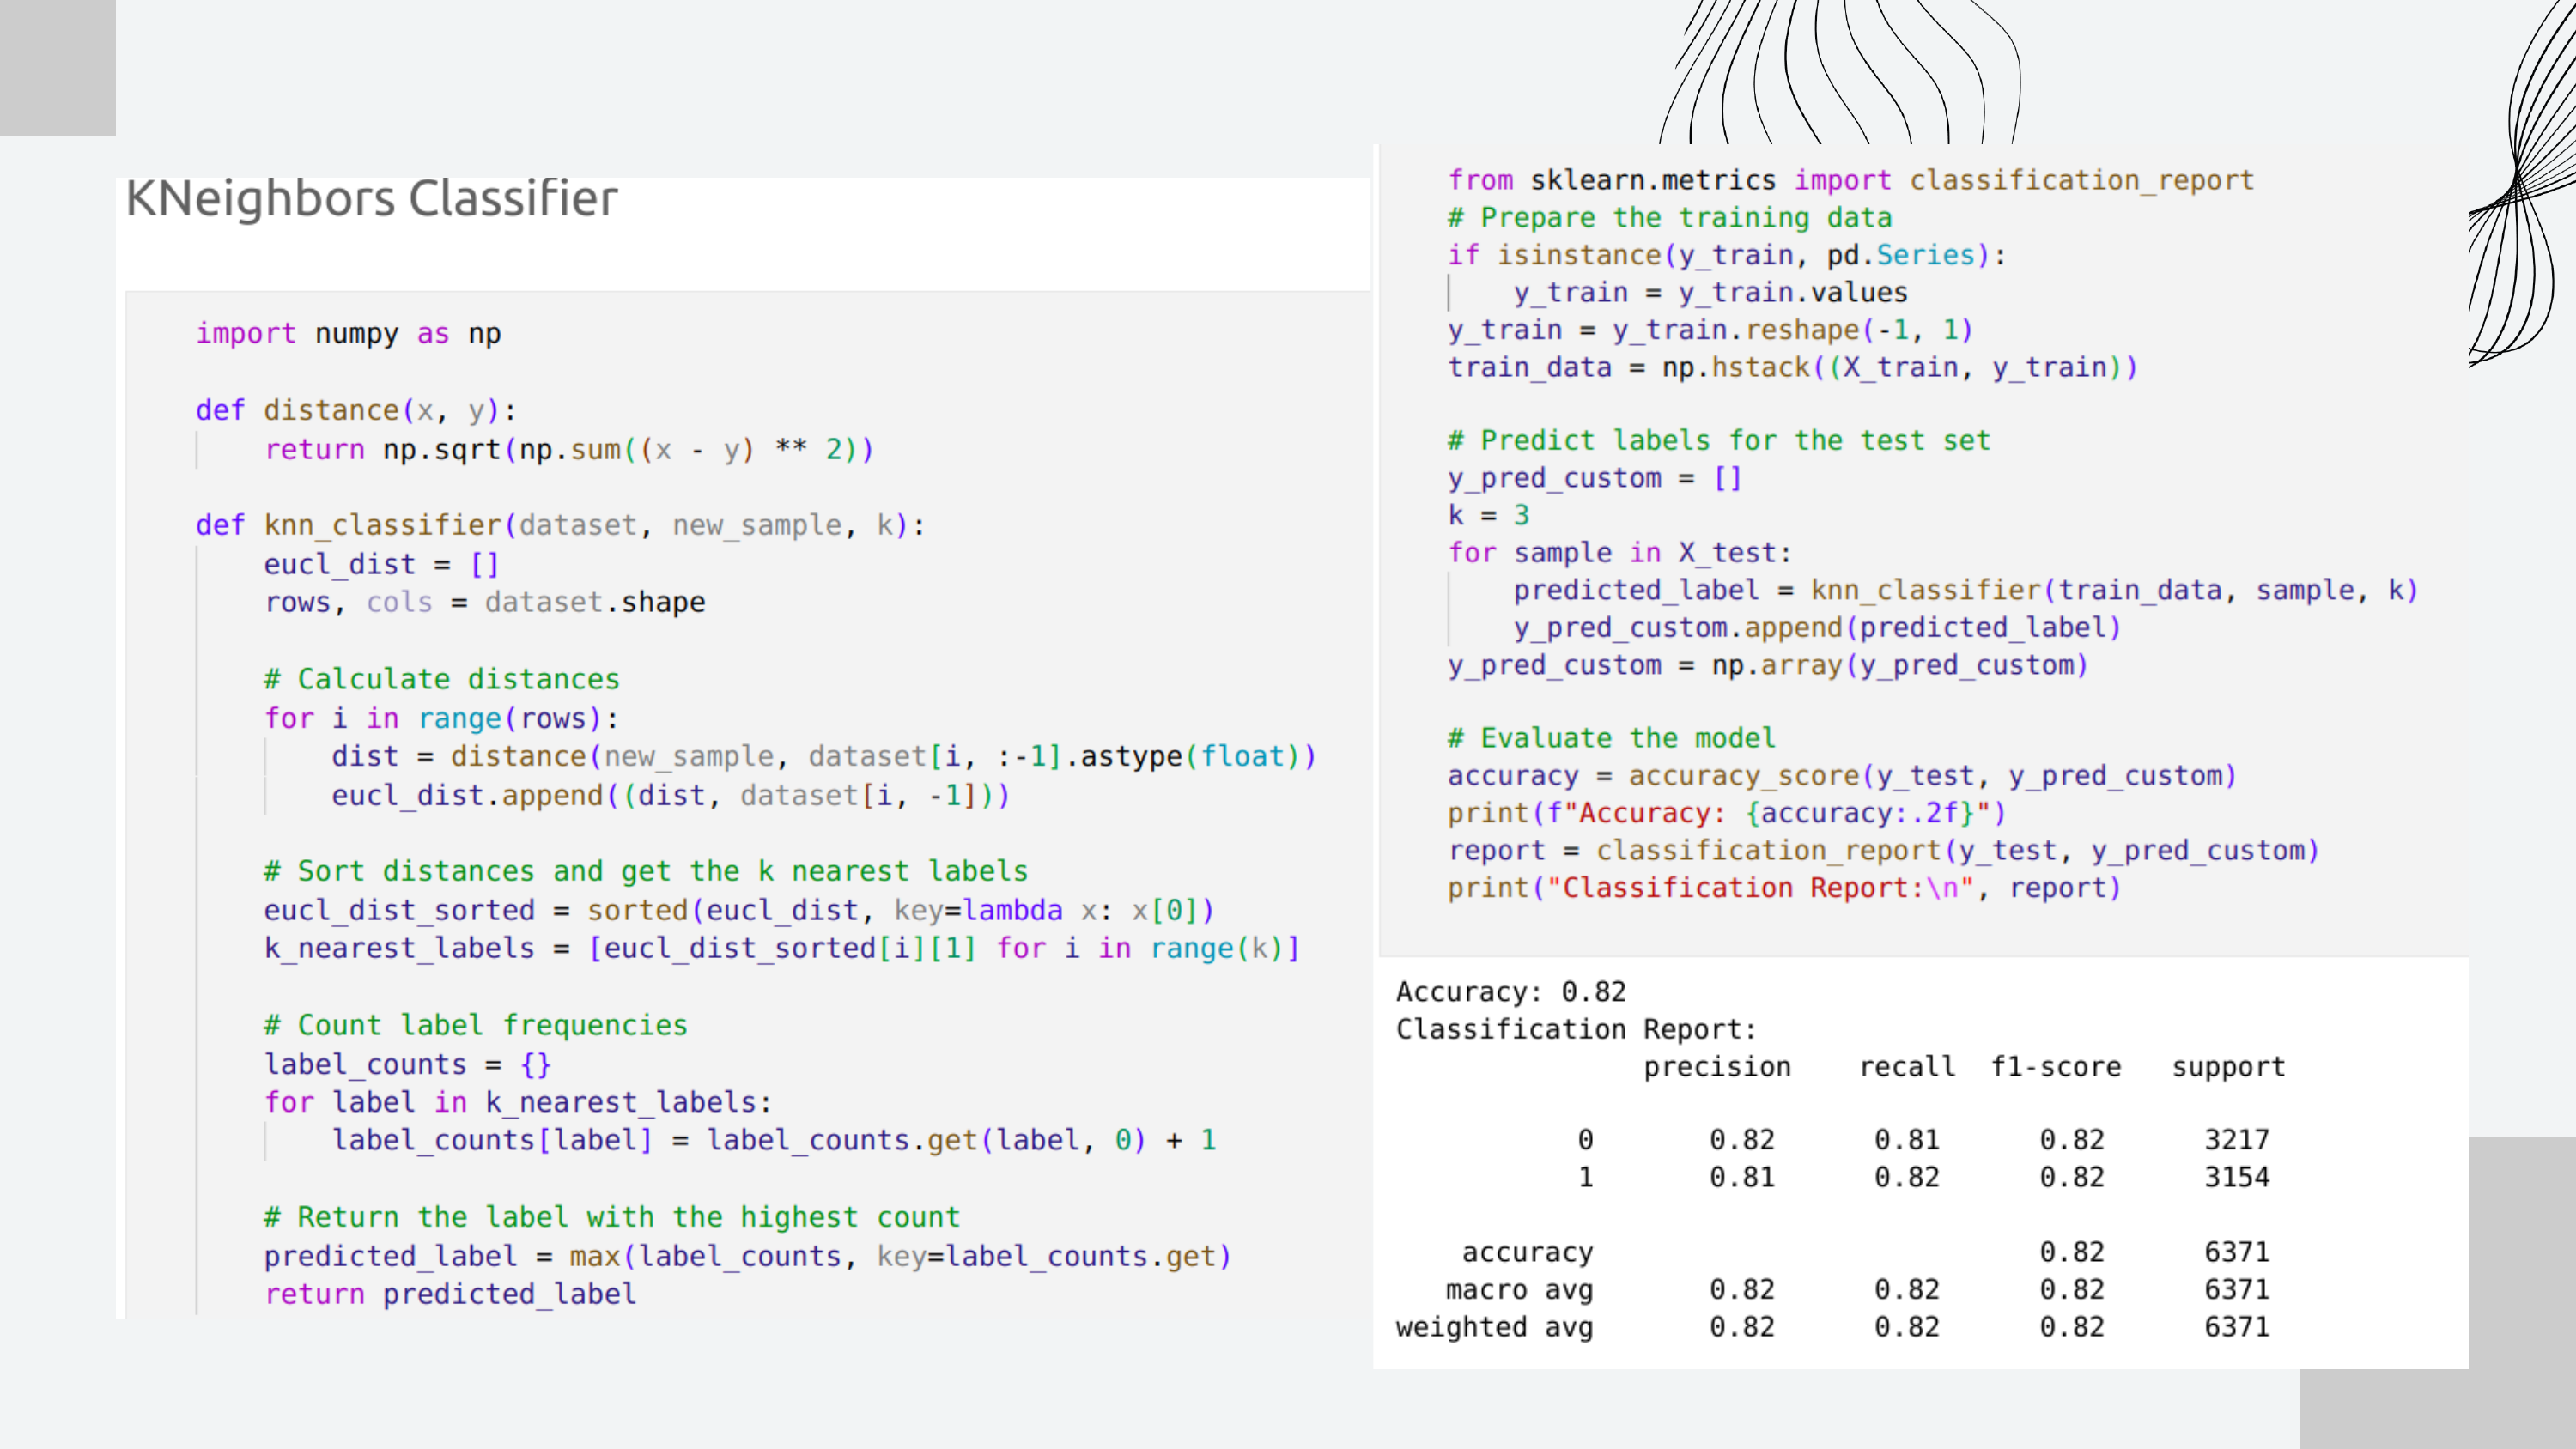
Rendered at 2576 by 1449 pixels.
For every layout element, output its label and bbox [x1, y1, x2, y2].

text_box [2300, 1136, 2576, 1449]
text_box [1373, 144, 2469, 1369]
text_box [0, 0, 117, 137]
text_box [116, 178, 1371, 1319]
text_box [1655, 0, 2576, 654]
